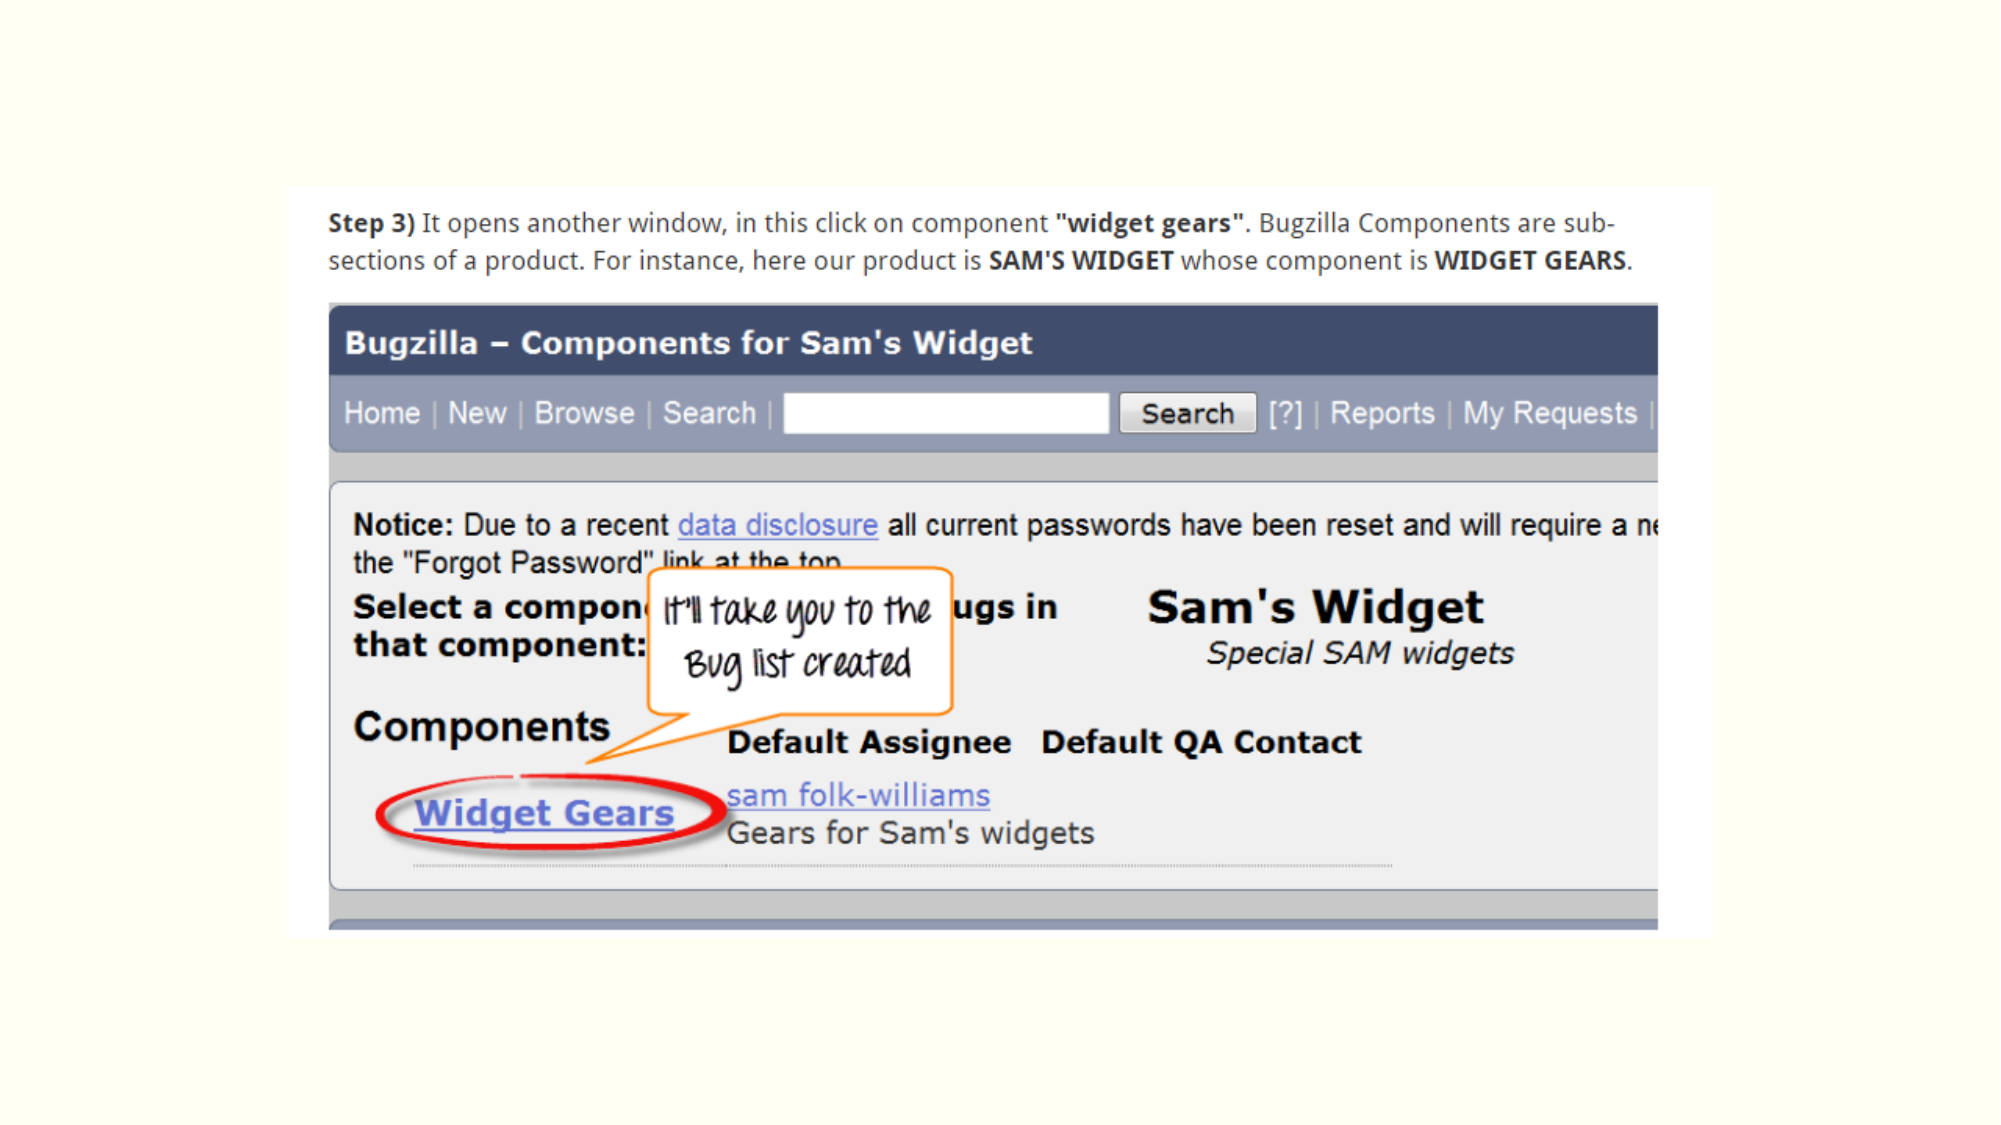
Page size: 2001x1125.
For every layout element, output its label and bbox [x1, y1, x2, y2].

picture [287, 187, 1713, 938]
